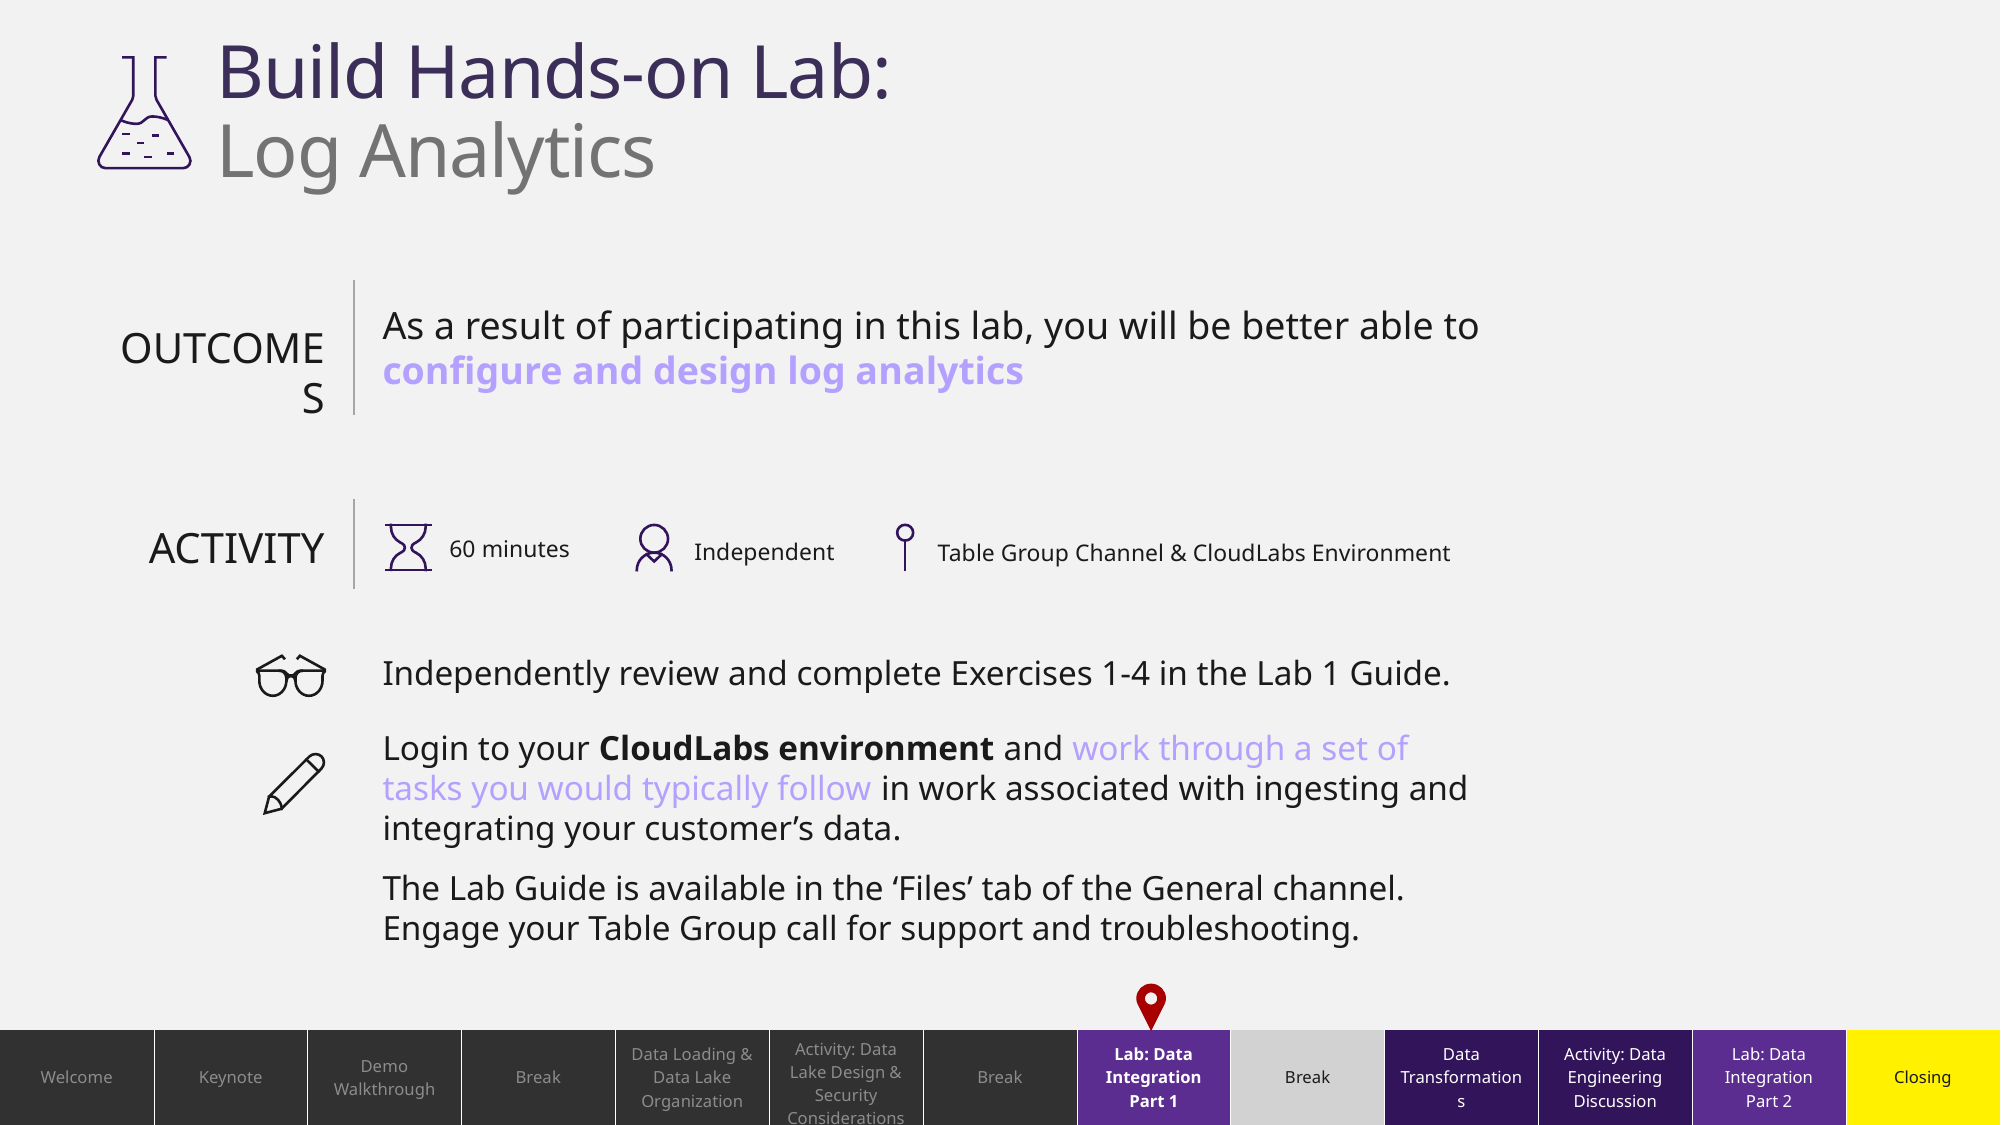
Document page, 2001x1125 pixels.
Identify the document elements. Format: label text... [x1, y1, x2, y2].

text_box As a result of participating in this lab, you will be better able to configure and design log analytics [367, 294, 1502, 400]
text_box 60 minutes [431, 534, 588, 563]
table_header Data Transformations [1385, 1030, 1538, 1125]
text_box [257, 655, 325, 696]
text_box [636, 524, 672, 571]
table_header Activity: Data Lake Design & Security Considerations [770, 1030, 923, 1125]
text_box [264, 754, 324, 814]
table_header Welcome [0, 1030, 154, 1125]
table_header Keynote [155, 1030, 307, 1125]
text_box OUTCOMES [100, 322, 325, 423]
table_header Data Loading & Data Lake Organization [616, 1030, 769, 1125]
text_box [98, 57, 191, 169]
table_header Lab: Data Integration Part 1 [1078, 1030, 1230, 1125]
table_header Break [462, 1030, 615, 1125]
text_box Independent [694, 537, 878, 565]
table_header Lab: Data Integration Part 2 [1693, 1030, 1846, 1125]
table_header Break [924, 1030, 1077, 1125]
table_header Demo Walkthrough [308, 1030, 461, 1125]
text_box [1137, 984, 1165, 1029]
title Build Hands-on Lab: Log Analytics [216, 33, 1987, 194]
text_box ACTIVITY [108, 522, 325, 573]
text_box [385, 525, 431, 570]
text_box [897, 524, 914, 570]
table_header Activity: Data Engineering Discussion [1539, 1030, 1692, 1125]
text_box Table Group Channel & CloudLabs Environment [937, 538, 1486, 567]
text_box Independently review and complete Exercises 1-4 in the Lab 1 Guide. [367, 645, 1502, 700]
text_box Login to your CloudLabs environment and work through a set of tasks you would typically follow in work associated with ingesting and integrating your customer’s data. The Lab Guide is available in the ‘Files’ tab of the General channel. Engage your Table Group call for support and troubleshooting. [367, 720, 1502, 955]
table_header Closing [1847, 1030, 2000, 1125]
table_header Break [1231, 1030, 1384, 1125]
